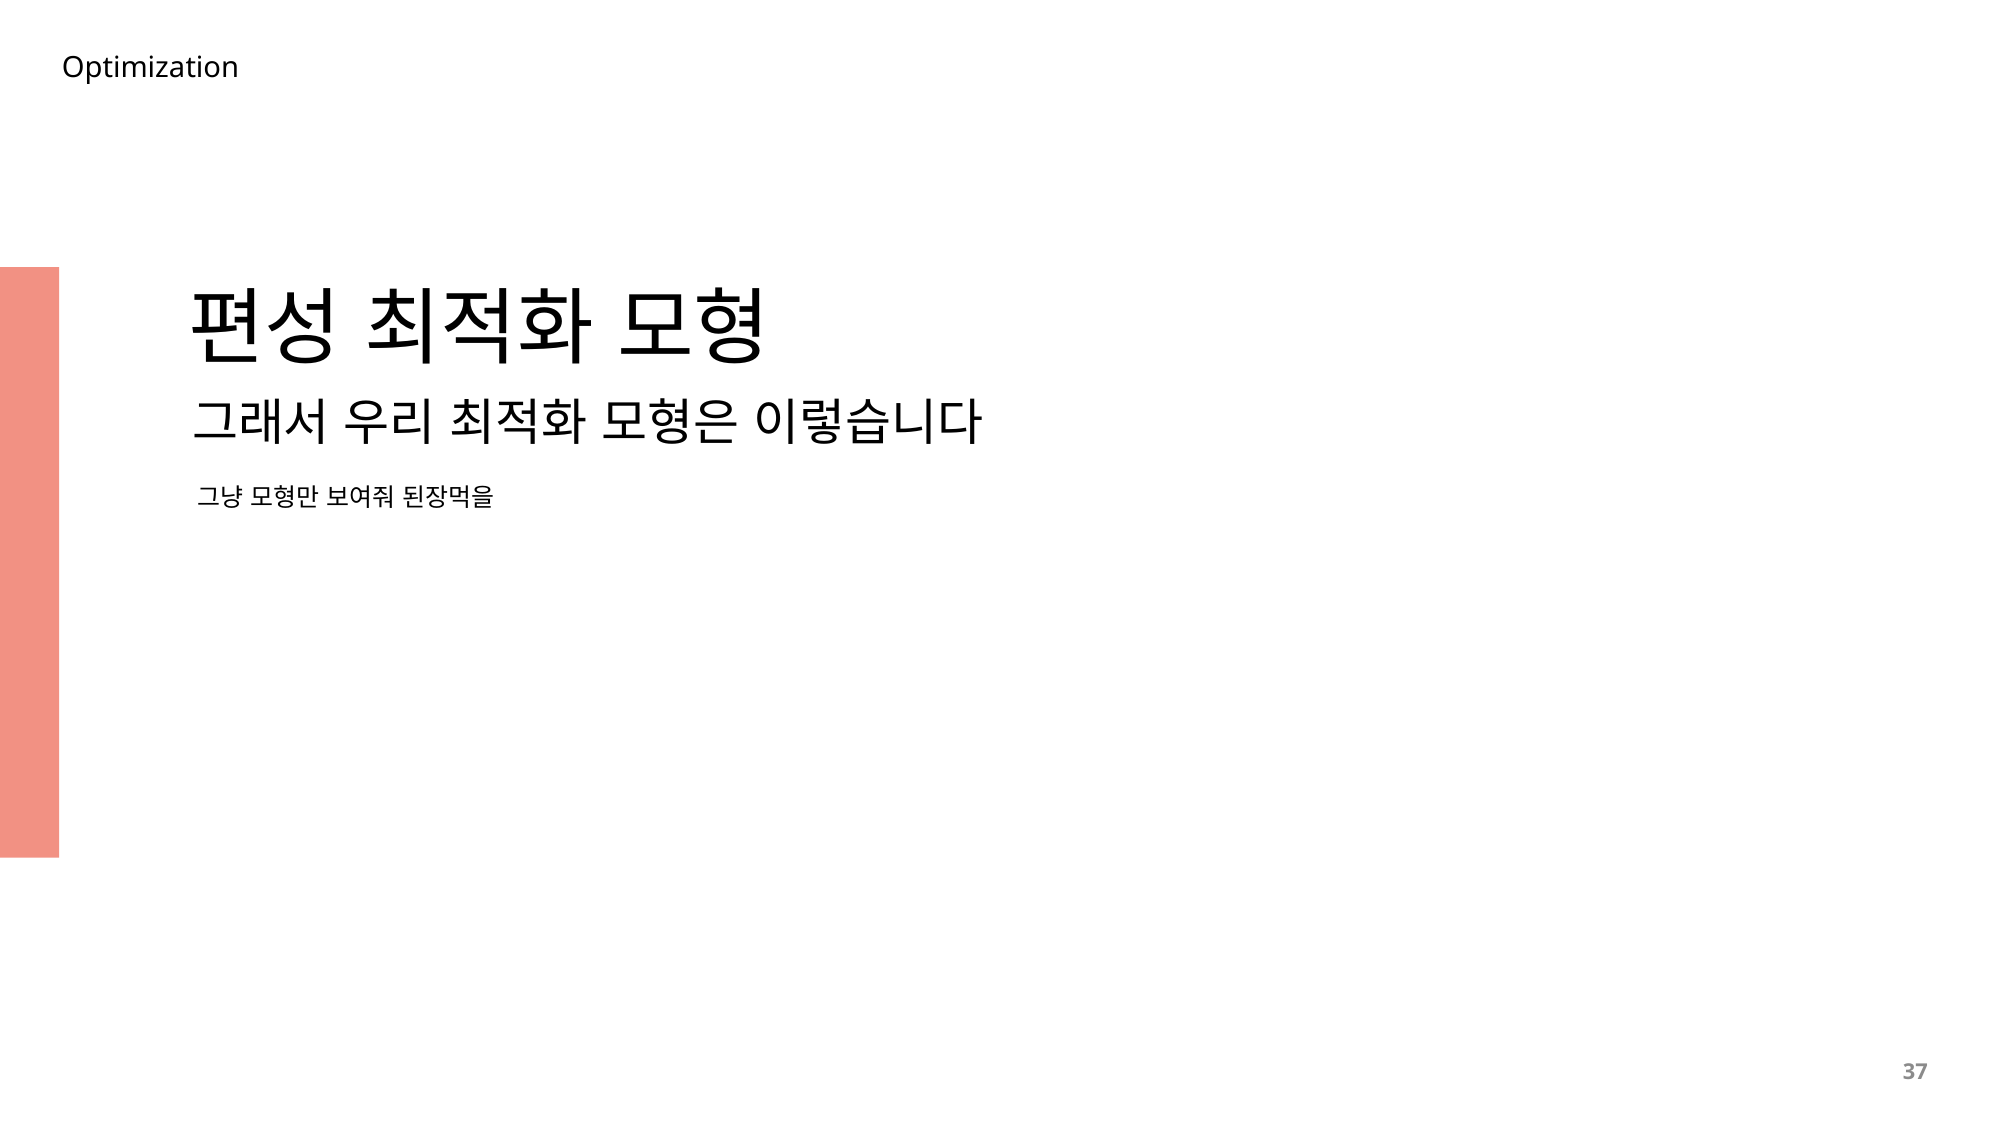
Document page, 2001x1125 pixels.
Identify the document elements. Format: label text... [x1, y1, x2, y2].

text_box [0, 266, 60, 859]
text_box 편성 최적화 모형 [173, 267, 786, 382]
text_box Optimization [47, 40, 255, 91]
text_box 그냥 모형만 보여줘 된장먹을 [183, 459, 510, 519]
text_box 그래서 우리 최적화 모형은 이렇습니다 [177, 383, 999, 458]
slide_number 37 [1492, 1042, 1943, 1103]
